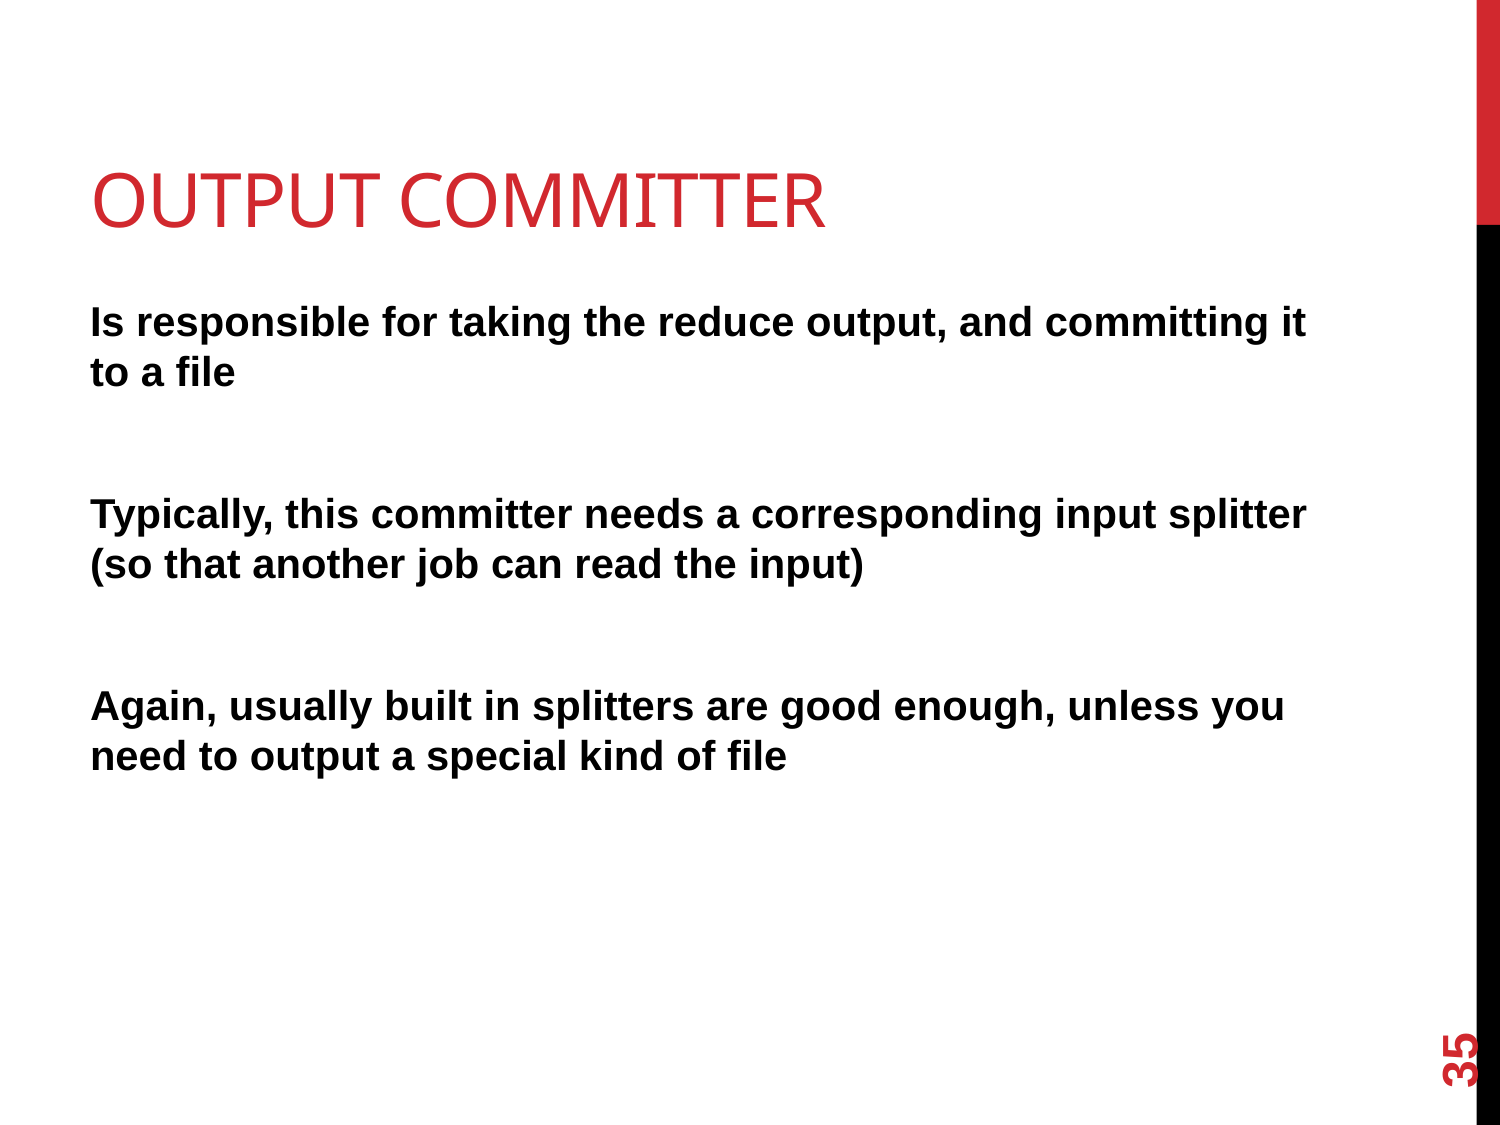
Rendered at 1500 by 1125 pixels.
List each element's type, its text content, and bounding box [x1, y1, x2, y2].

list Is responsible for taking the reduce output, and committing it to a file Typically, this committer needs a corresponding input splitter (so that another job can read the input) Again, usually built in splitters are good enough, unless you need to output a special kind of file [75, 287, 1325, 1005]
slide_number 35 [1427, 887, 1488, 1104]
title Output Committer [75, 25, 1025, 250]
